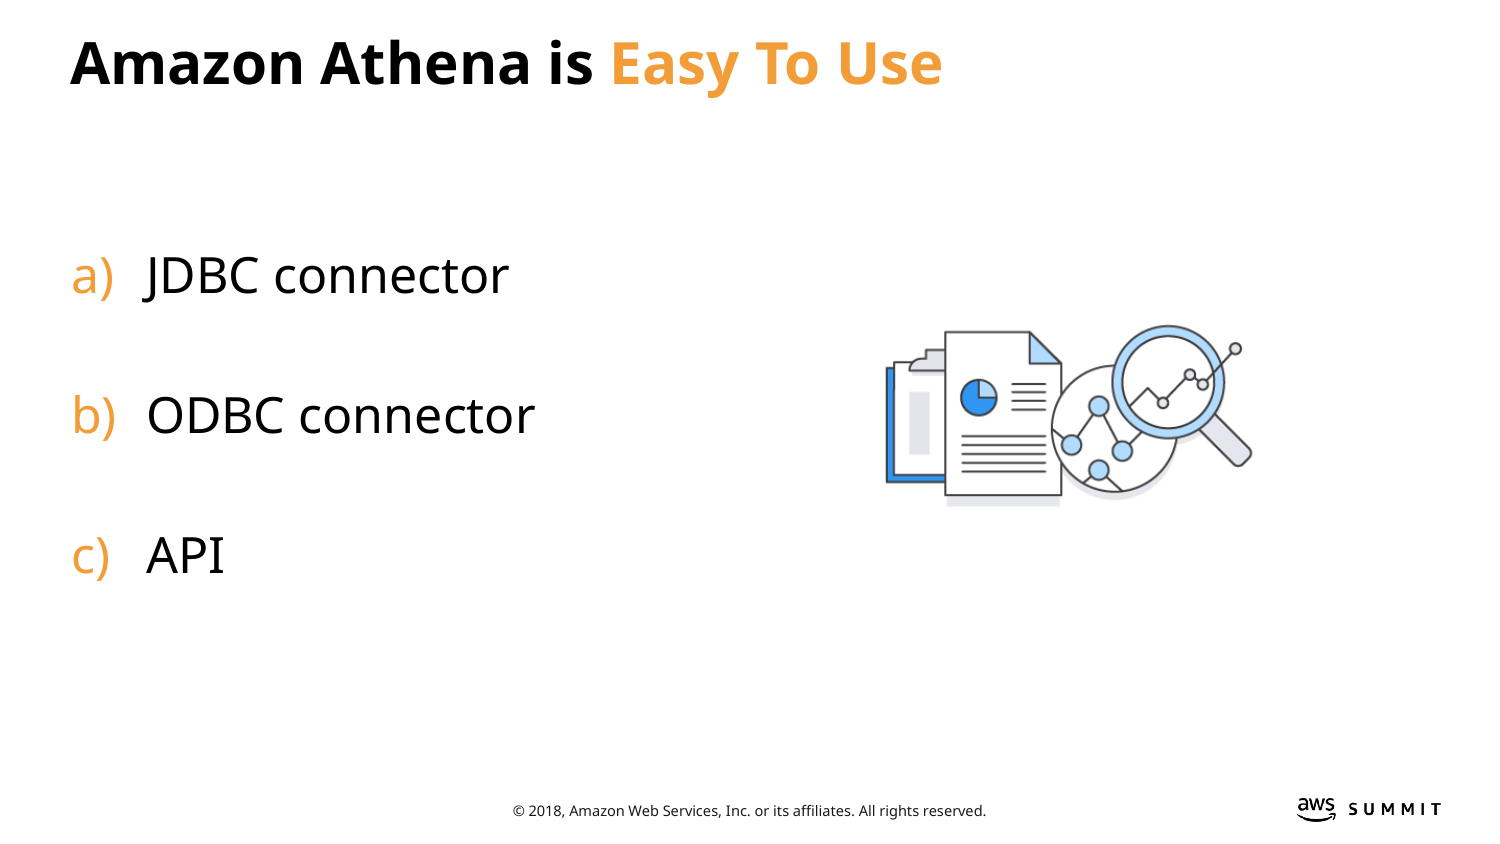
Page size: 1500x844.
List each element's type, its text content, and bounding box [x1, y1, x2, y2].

list JDBC connector ODBC connector API [55, 165, 1402, 749]
picture [867, 318, 1264, 513]
picture [1267, 779, 1476, 840]
text_box © 2018, Amazon Web Services, Inc. or its affiliates. All rights reserved. [501, 802, 999, 820]
title Amazon Athena is Easy To Use [55, 18, 1402, 109]
